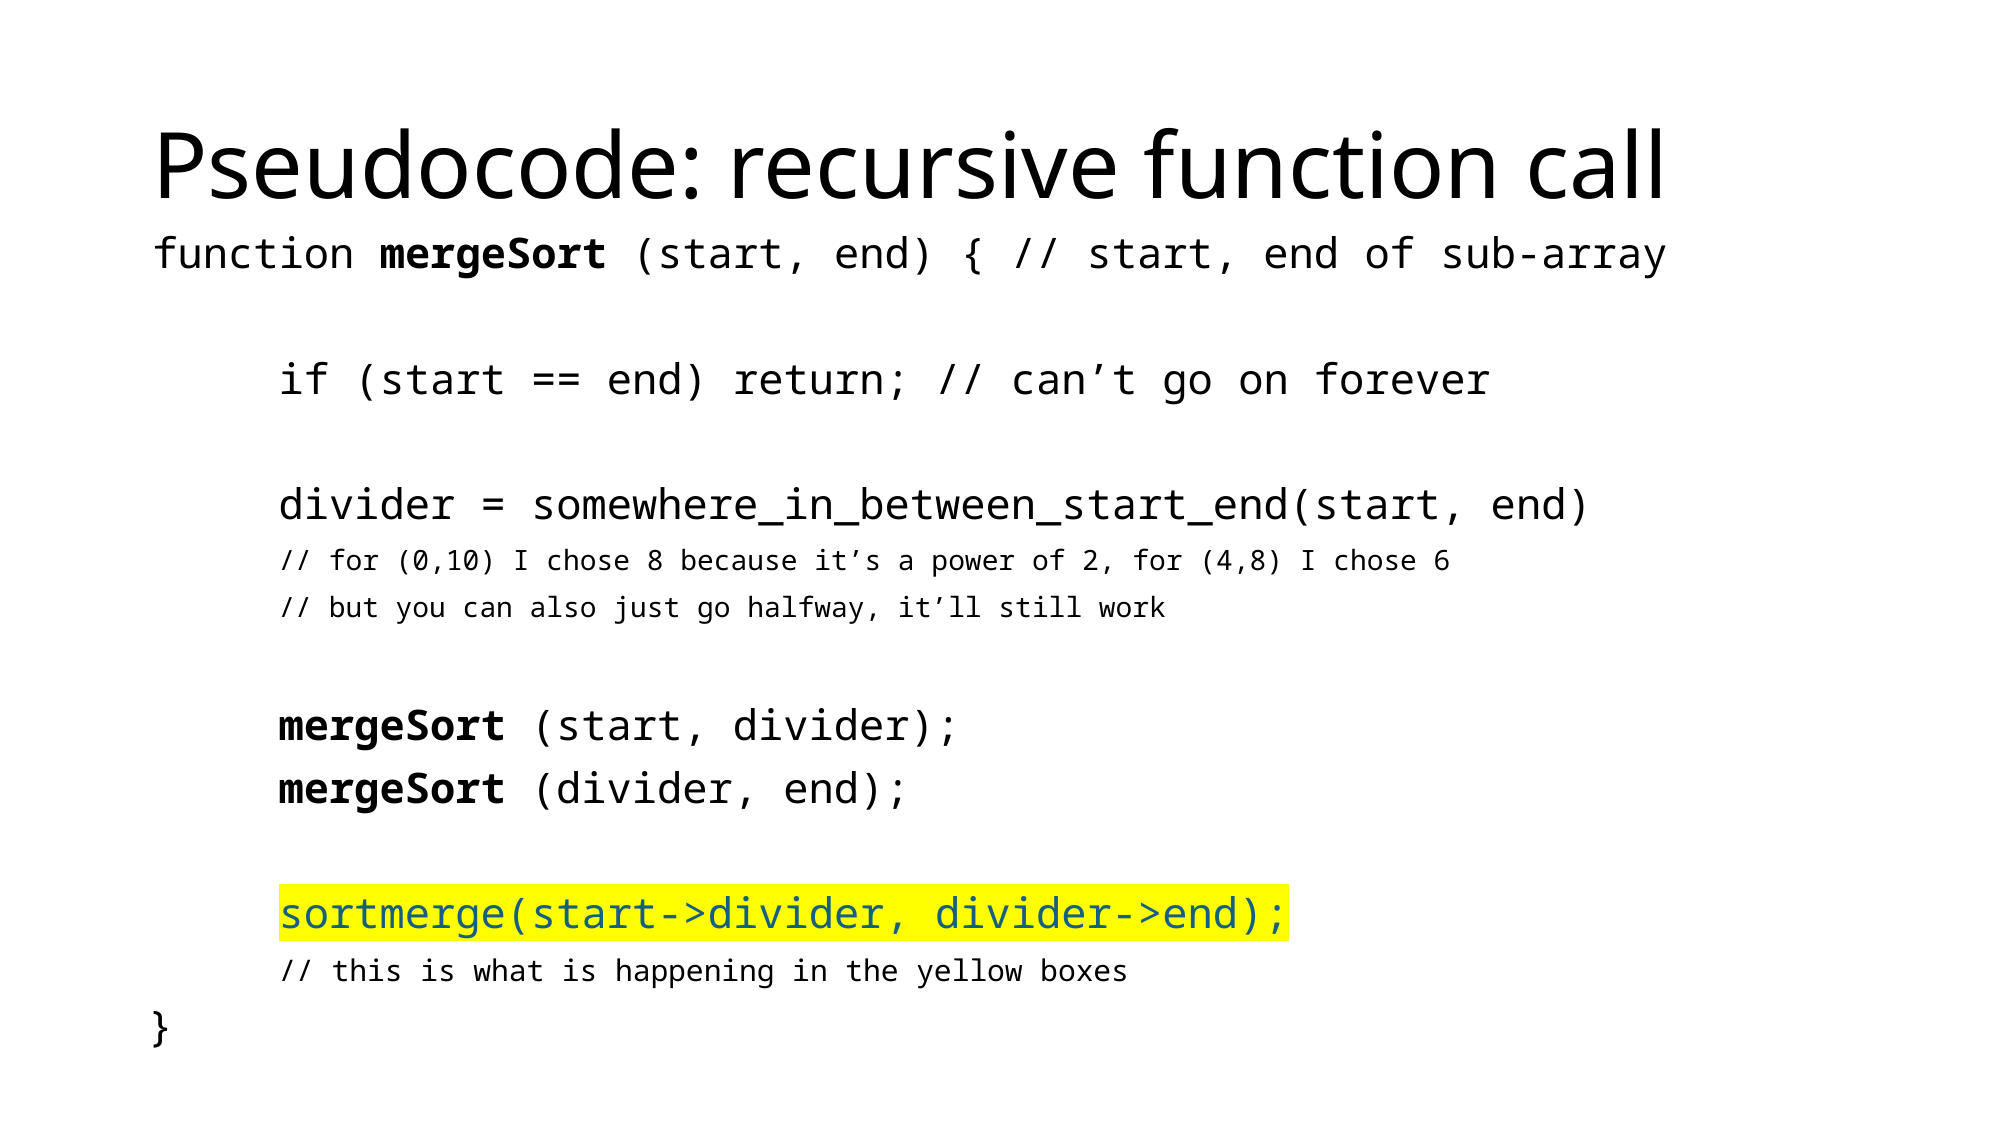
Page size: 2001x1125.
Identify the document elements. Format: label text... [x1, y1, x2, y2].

title Pseudocode: recursive function call [137, 59, 1863, 224]
list function mergeSort (start, end) { // start, end of sub-array if (start == end) return; // can’t go on forever divider = somewhere_in_between_start_end(start, end) // for (0,10) I chose 8 because it’s a power of 2, for (4,8) I chose 6 // but you can also just go halfway, it’ll still work mergeSort (start, divider); mergeSort (divider, end); sortmerge(start->divider, divider->end); // this is what is happening in the yellow boxes } [137, 224, 1954, 1059]
